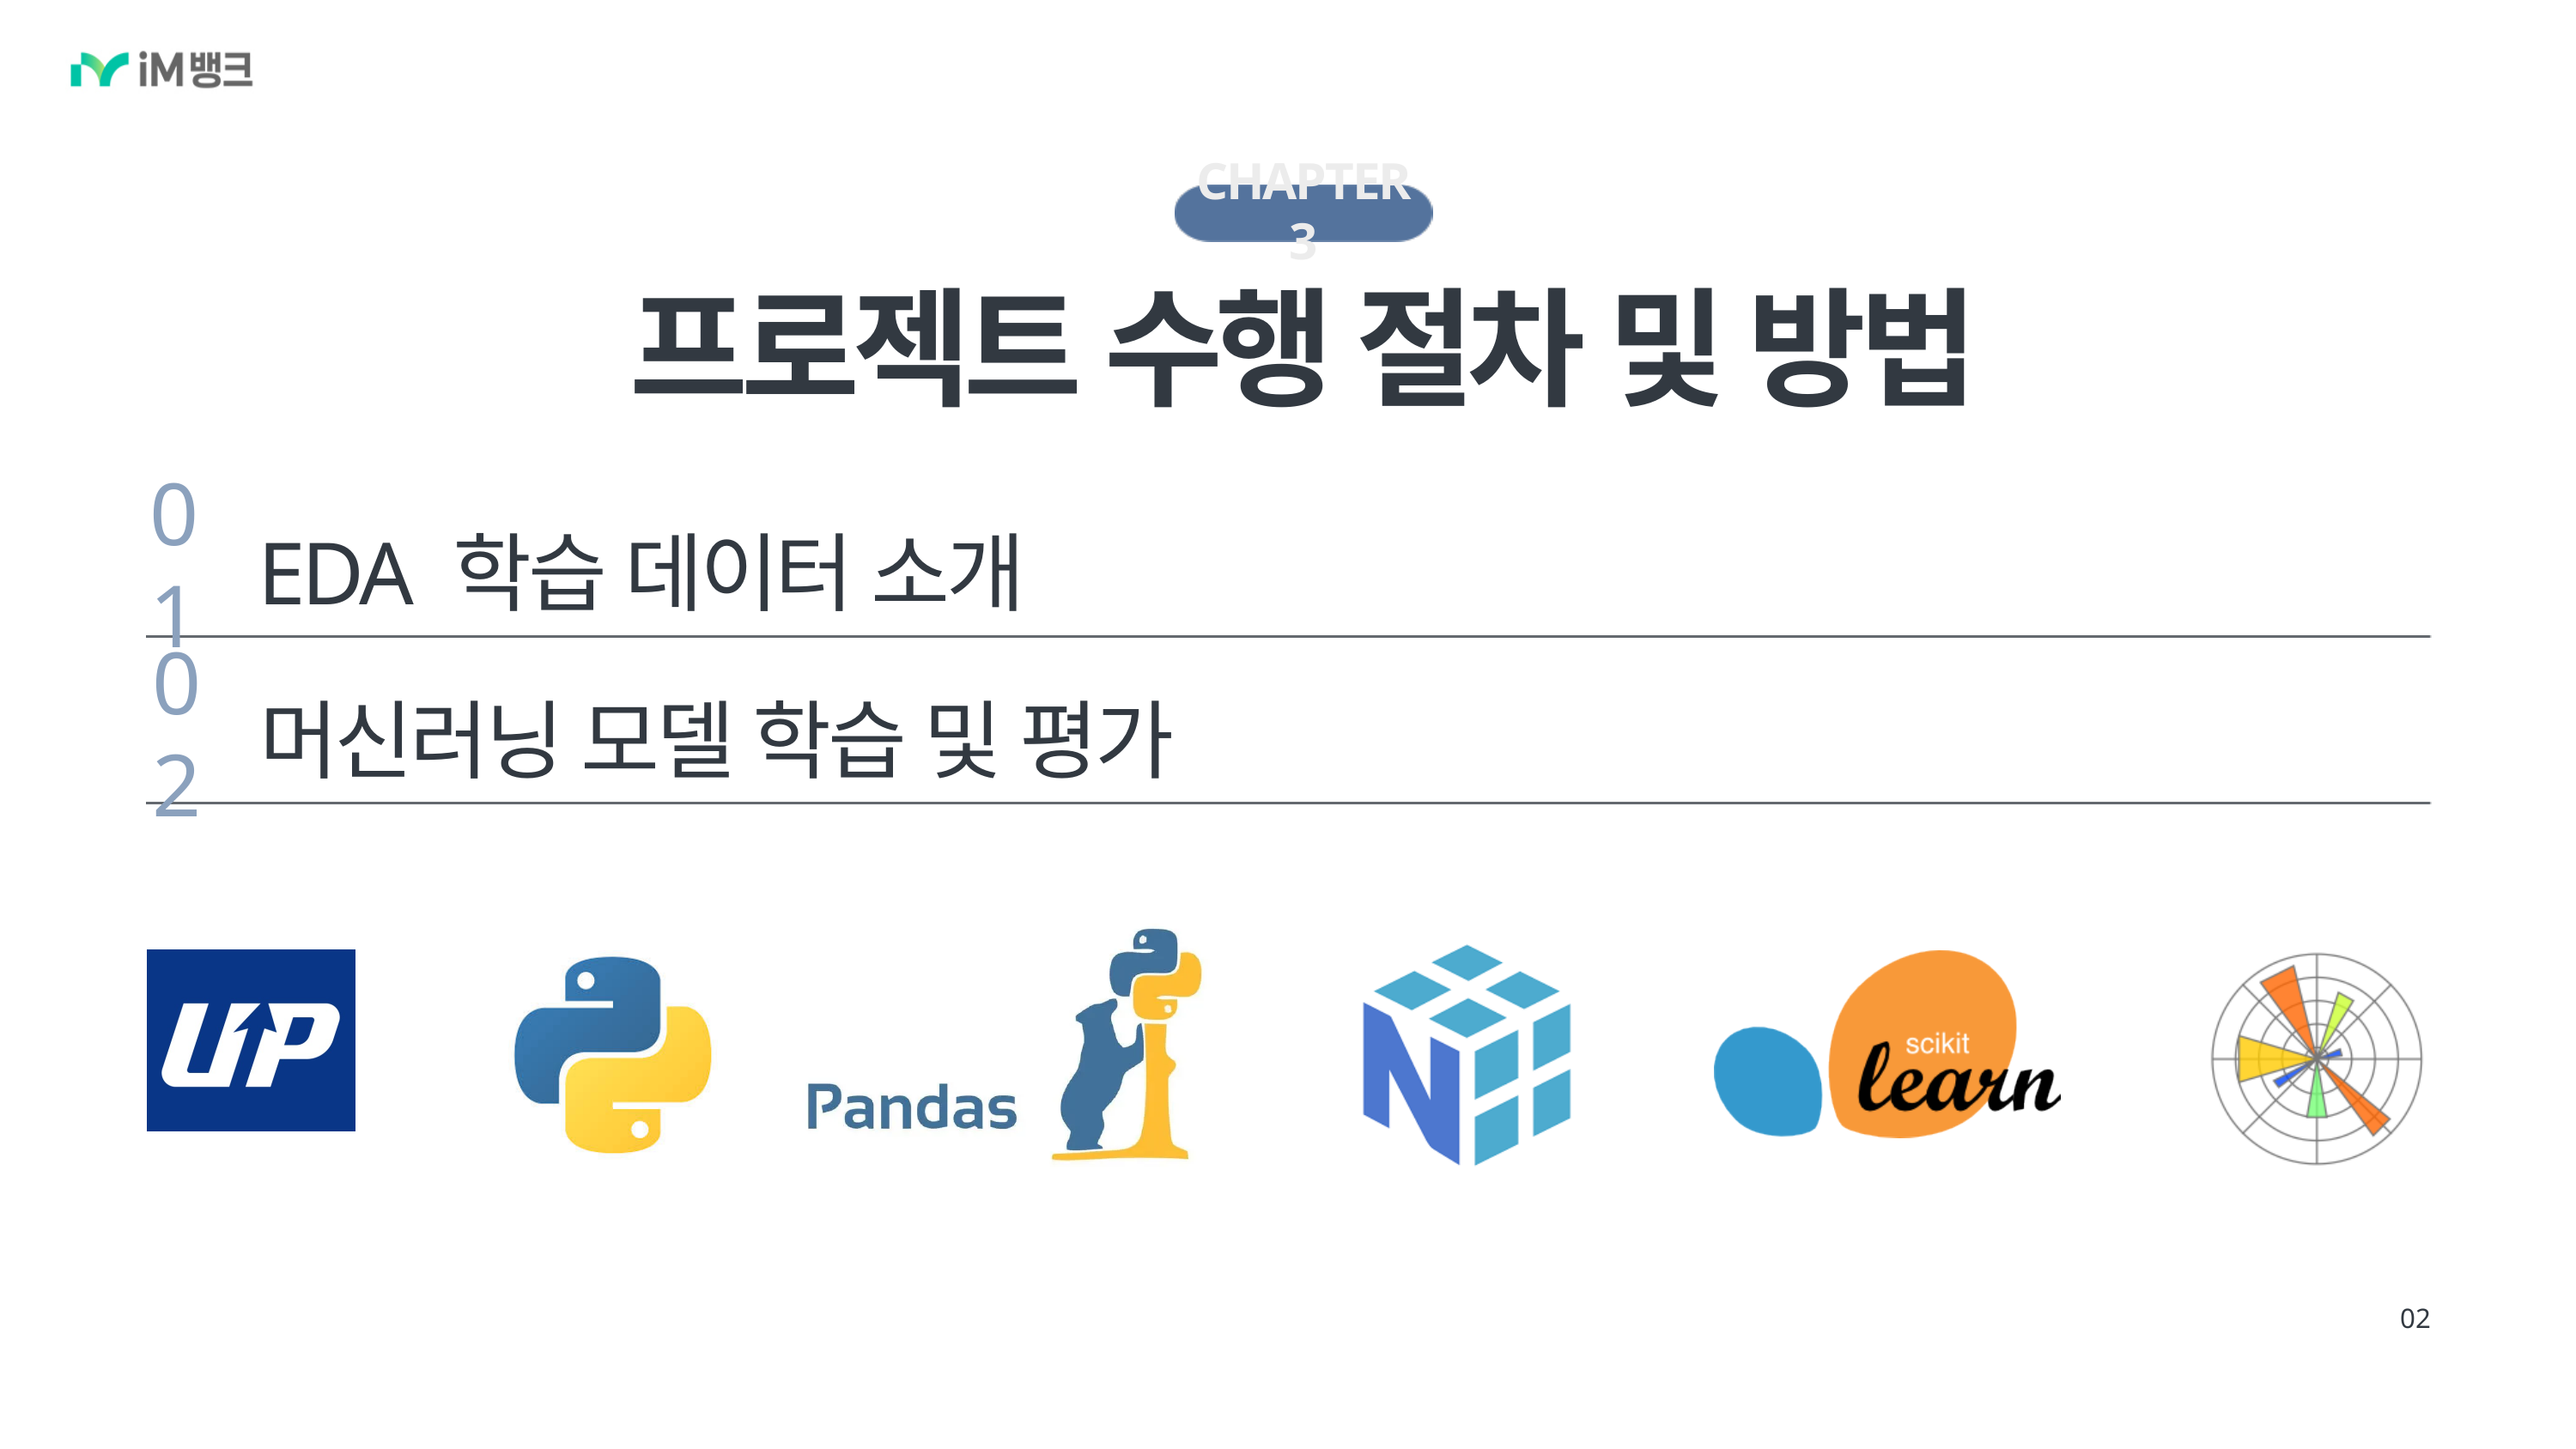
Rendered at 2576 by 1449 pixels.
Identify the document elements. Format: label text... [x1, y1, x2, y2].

picture [508, 950, 719, 1161]
picture [146, 949, 356, 1132]
text_box 프로젝트 수행 절차 및 방법 [478, 282, 2130, 420]
picture [2175, 925, 2458, 1191]
text_box 02 [2377, 1300, 2432, 1338]
picture [788, 909, 1221, 1180]
picture [146, 801, 2432, 804]
picture [64, 39, 260, 100]
text_box 02 [152, 699, 242, 771]
picture [1175, 185, 1433, 242]
text_box 머신러닝 모델 학습 및 평가 [259, 720, 1435, 763]
picture [1713, 950, 2061, 1139]
text_box EDA 학습 데이터 소개 [257, 563, 1159, 585]
text_box 01 [149, 530, 240, 603]
picture [1334, 922, 1601, 1189]
